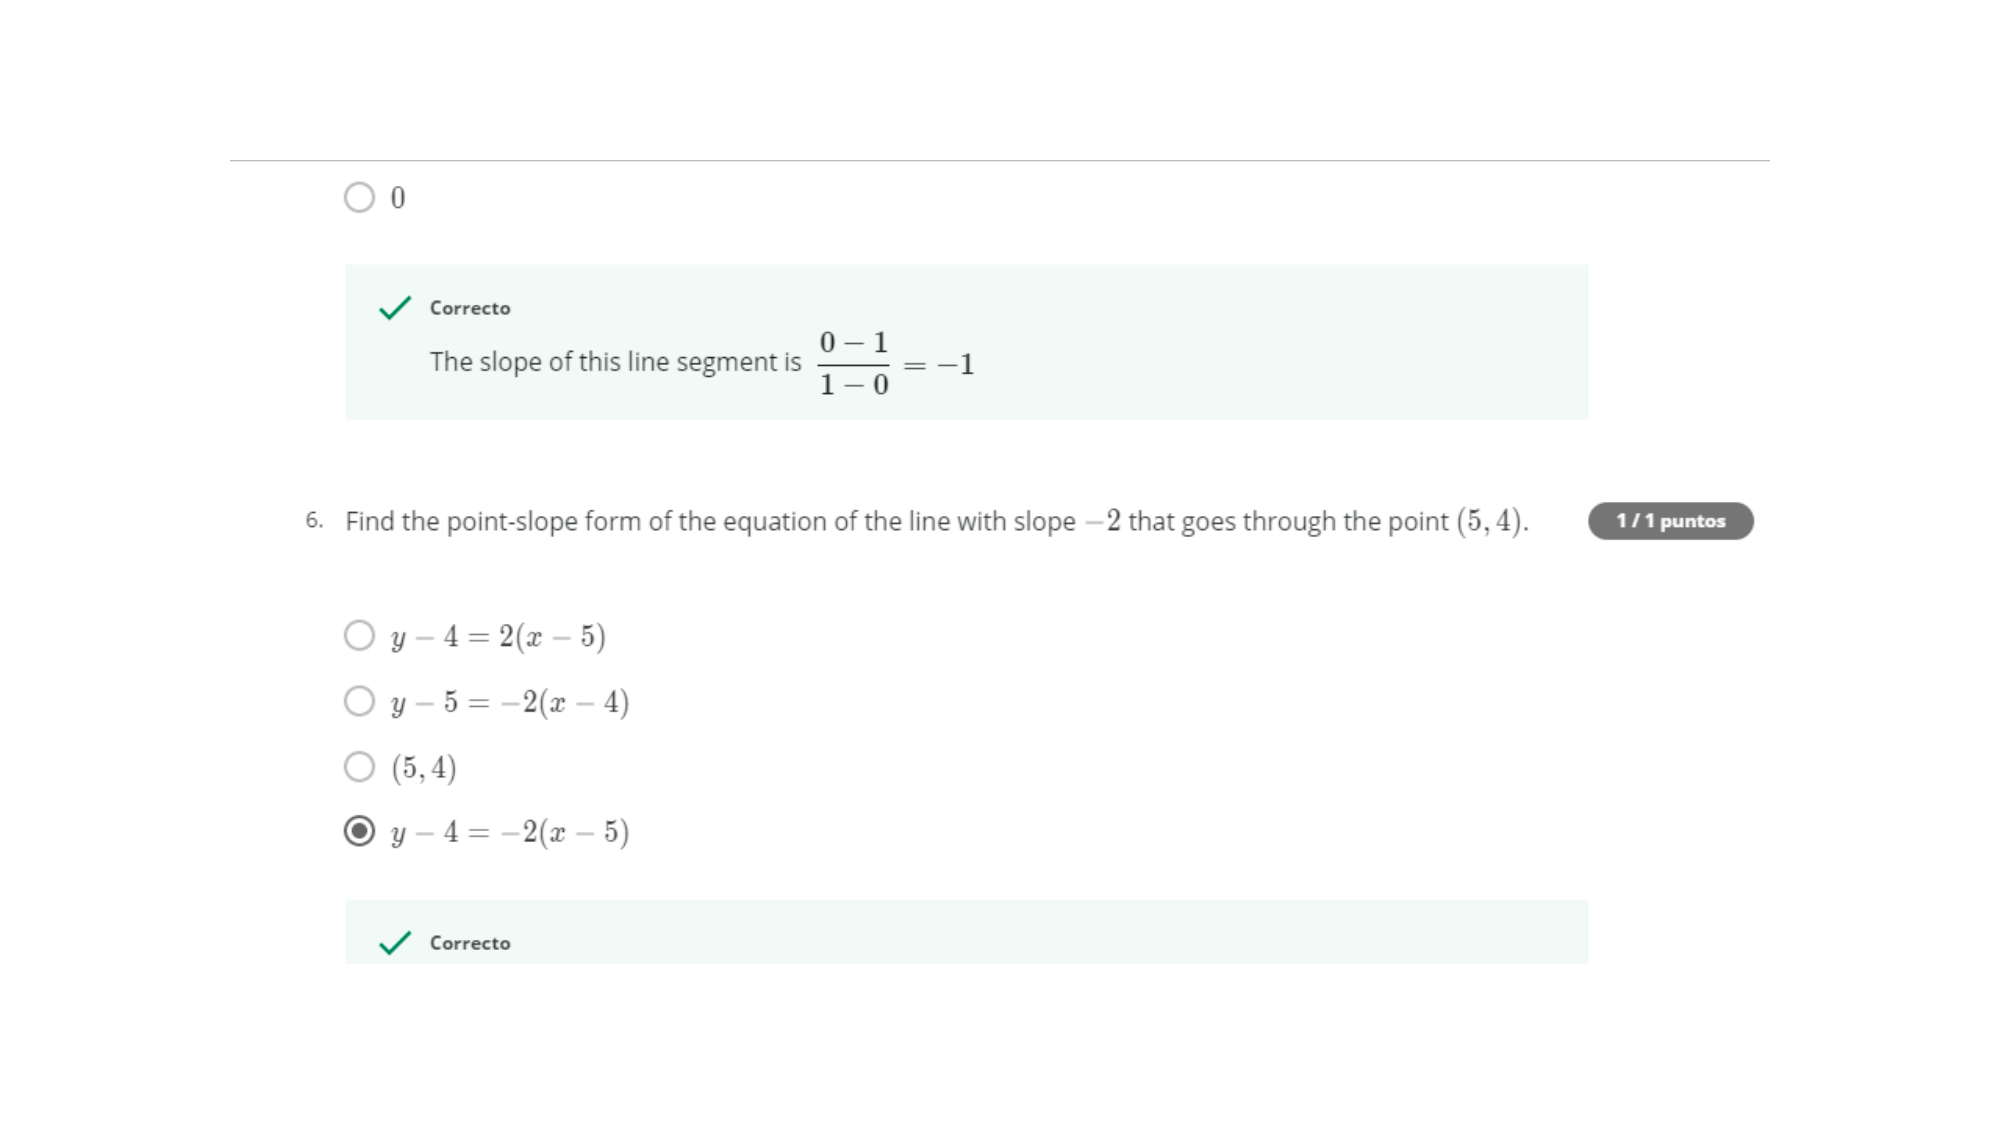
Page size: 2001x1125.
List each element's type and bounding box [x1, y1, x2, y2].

picture [230, 160, 1770, 965]
